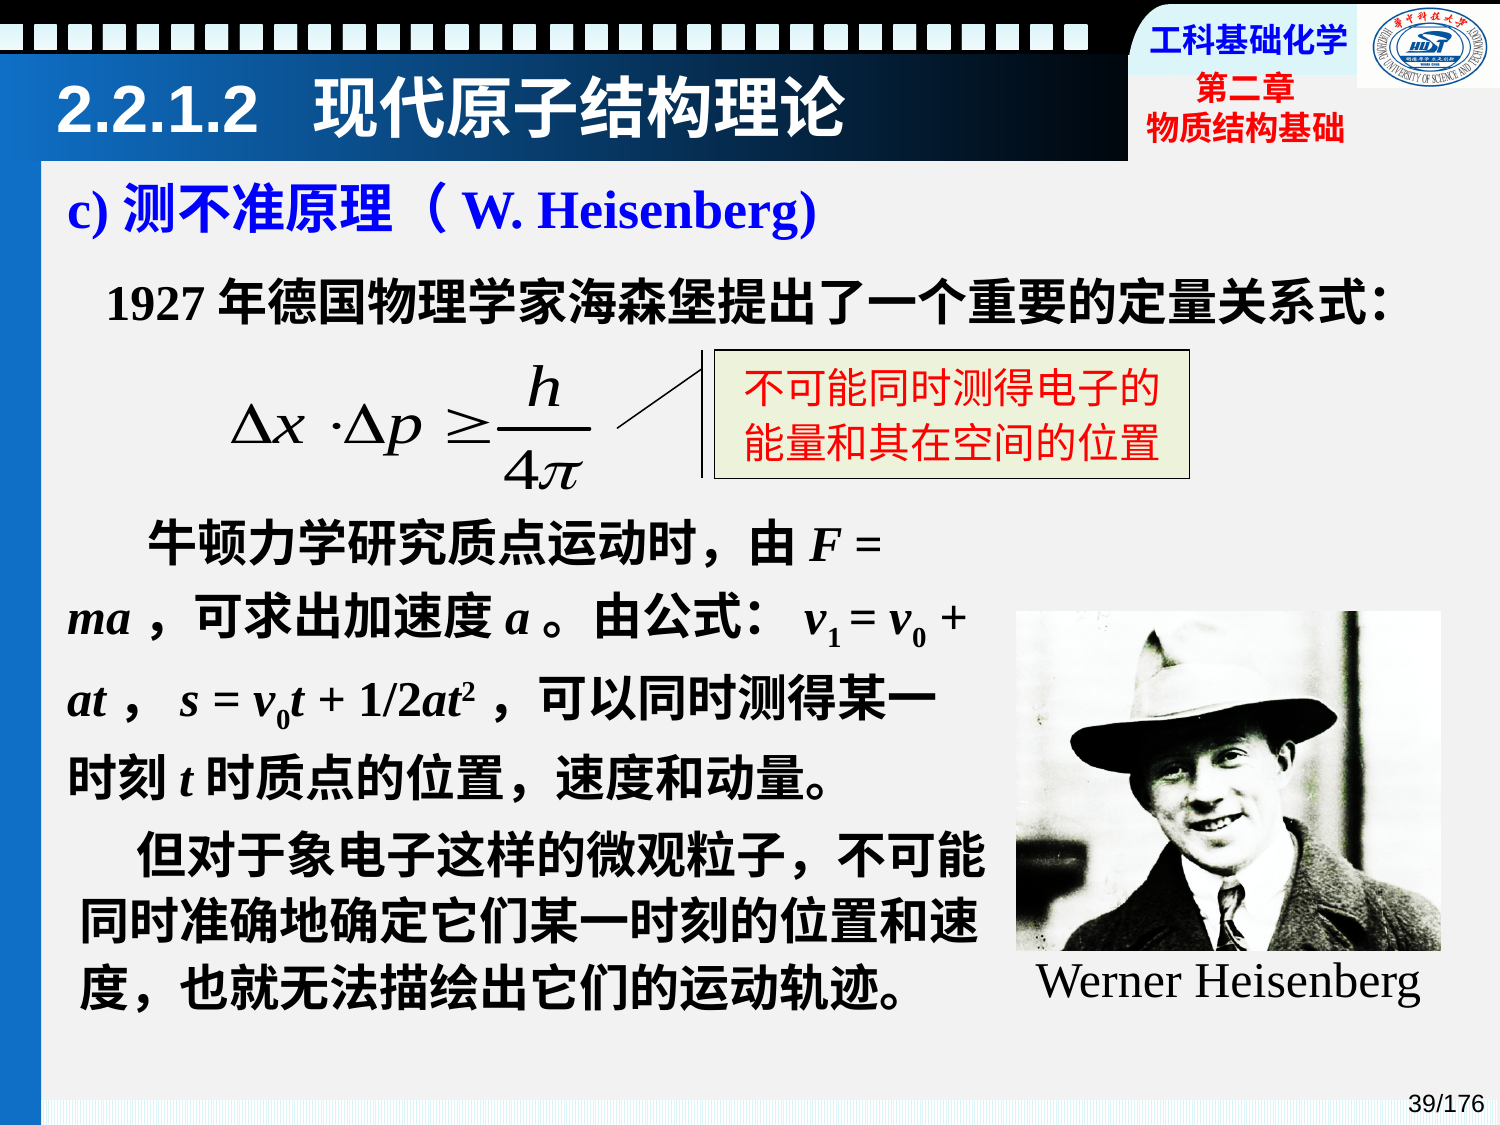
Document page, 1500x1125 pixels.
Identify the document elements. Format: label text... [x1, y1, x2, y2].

text_box 不可能同时测得电子的能量和其在空间的位置 [714, 349, 1190, 479]
picture [1357, 4, 1500, 88]
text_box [218, 349, 607, 503]
text_box c)测不准原理（W. Heisenberg) 1927年德国物理学家海森堡提出了一个重要的定量关系式： [53, 160, 1459, 338]
text_box [0, 30, 1025, 107]
text_box Werner Heisenberg [1010, 940, 1483, 1016]
text_box 但对于象电子这样的微观粒子，不可能同时准确地确定它们某一时刻的位置和速度，也就无法描绘出它们的运动轨迹。 [64, 810, 1010, 1024]
text_box 牛顿力学研究质点运动时，由F = ma，可求出加速度a。由公式：v1 = v0 + at，s = v0t + 1/2at2，可以同时测得某一时刻t时质点的位置，速度和动量。 [53, 491, 999, 815]
title 2.2.1.2 现代原子结构理论 [41, 49, 1099, 161]
picture [1015, 611, 1441, 952]
